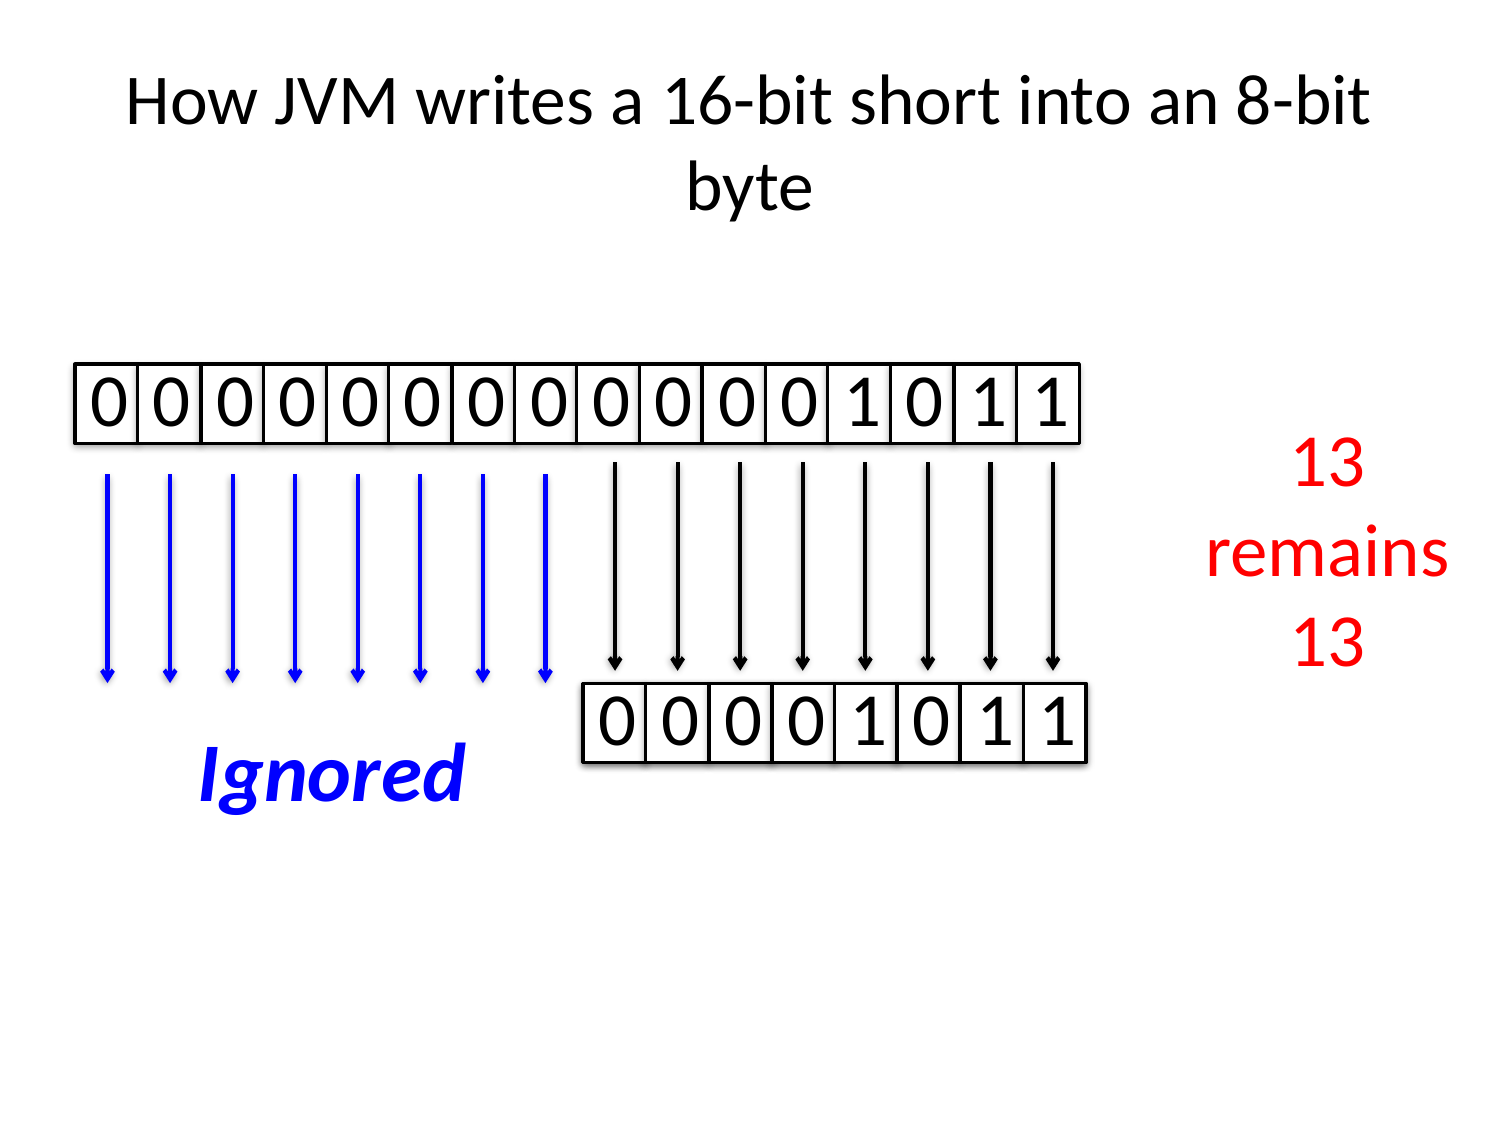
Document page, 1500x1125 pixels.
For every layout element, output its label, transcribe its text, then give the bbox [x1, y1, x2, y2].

text_box 1 [1017, 343, 1085, 449]
text_box 0 [452, 343, 515, 449]
text_box 1 [828, 343, 890, 449]
title How JVM writes a 16-bit short into an 8-bit byte [75, 45, 1425, 233]
text_box 0 [75, 343, 138, 449]
text_box 0 [201, 343, 264, 449]
text_box 0 [765, 343, 828, 449]
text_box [107, 474, 546, 684]
text_box 0 [515, 343, 577, 449]
text_box 0 [389, 343, 452, 449]
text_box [614, 461, 1054, 661]
text_box 1 [954, 343, 1017, 449]
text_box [583, 662, 1093, 770]
text_box 0 [639, 343, 703, 449]
text_box 0 [577, 343, 639, 449]
text_box 0 [890, 343, 954, 449]
text_box 0 [326, 343, 389, 449]
text_box 0 [264, 343, 326, 449]
text_box 0 [703, 343, 765, 449]
text_box 0 [138, 343, 201, 449]
text_box 13 remains 13 [1190, 404, 1465, 689]
text_box Ignored [183, 710, 482, 826]
